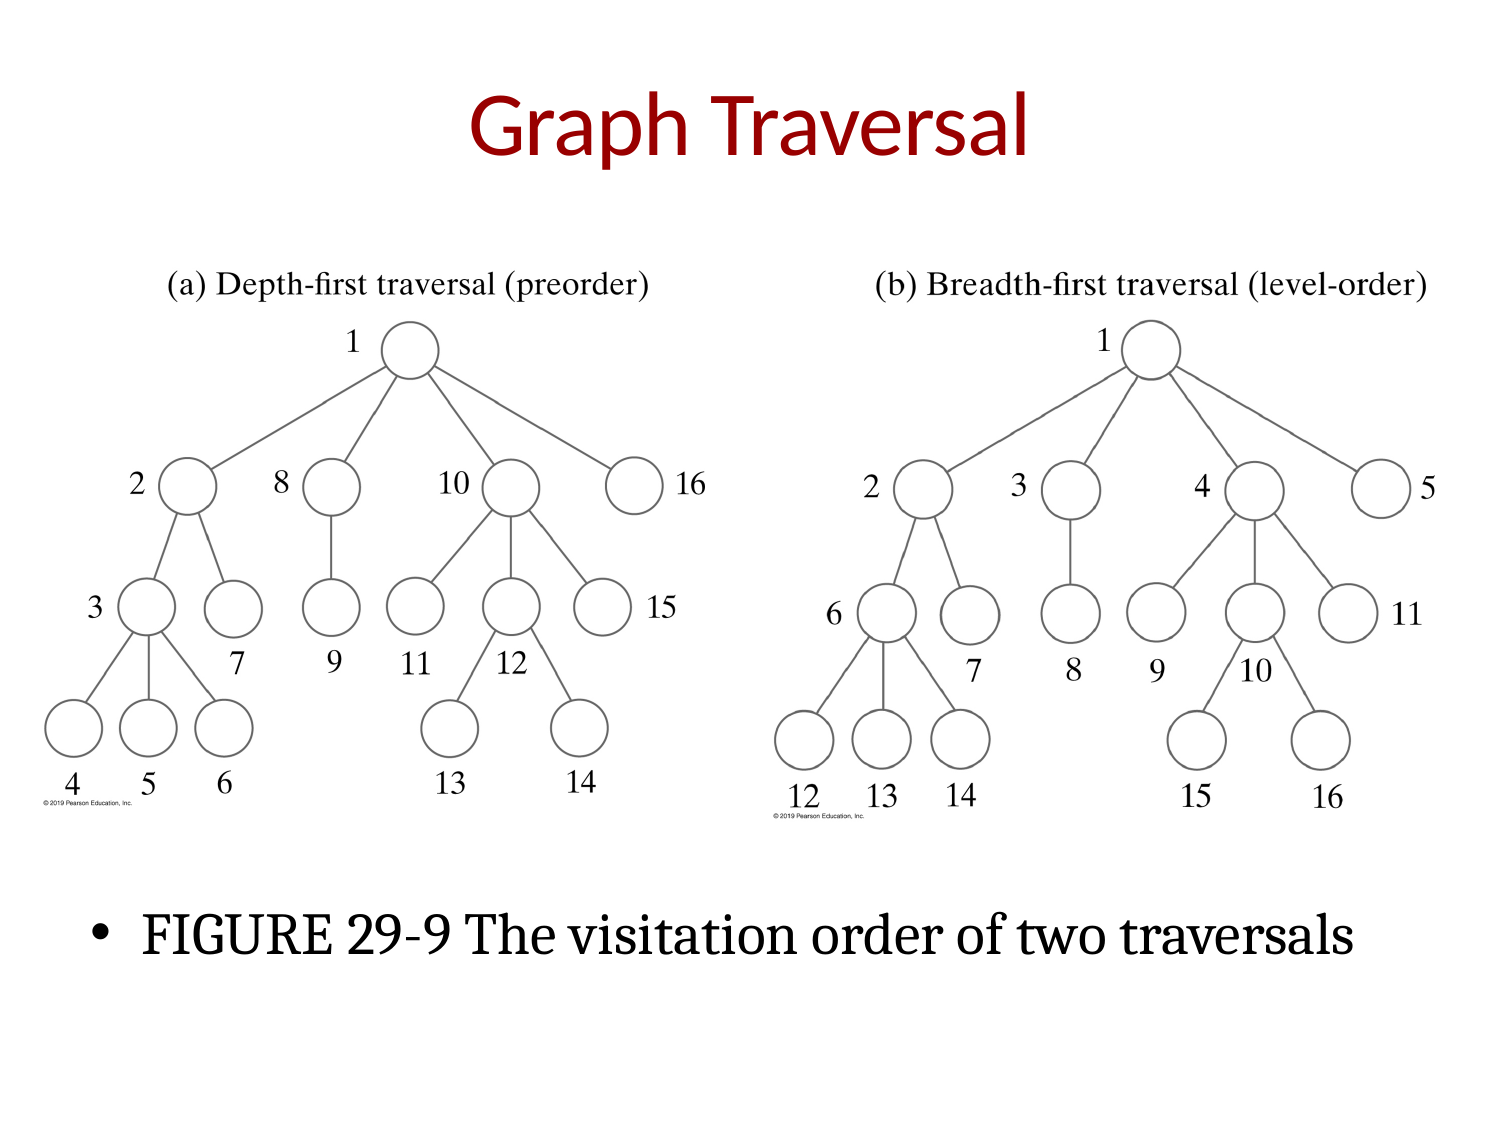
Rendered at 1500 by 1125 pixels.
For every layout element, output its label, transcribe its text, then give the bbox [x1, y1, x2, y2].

picture [40, 267, 708, 809]
picture [770, 267, 1438, 822]
list FIGURE 29-9 The visitation order of two traversals [75, 887, 1425, 1005]
title Graph Traversal [75, 24, 1425, 213]
